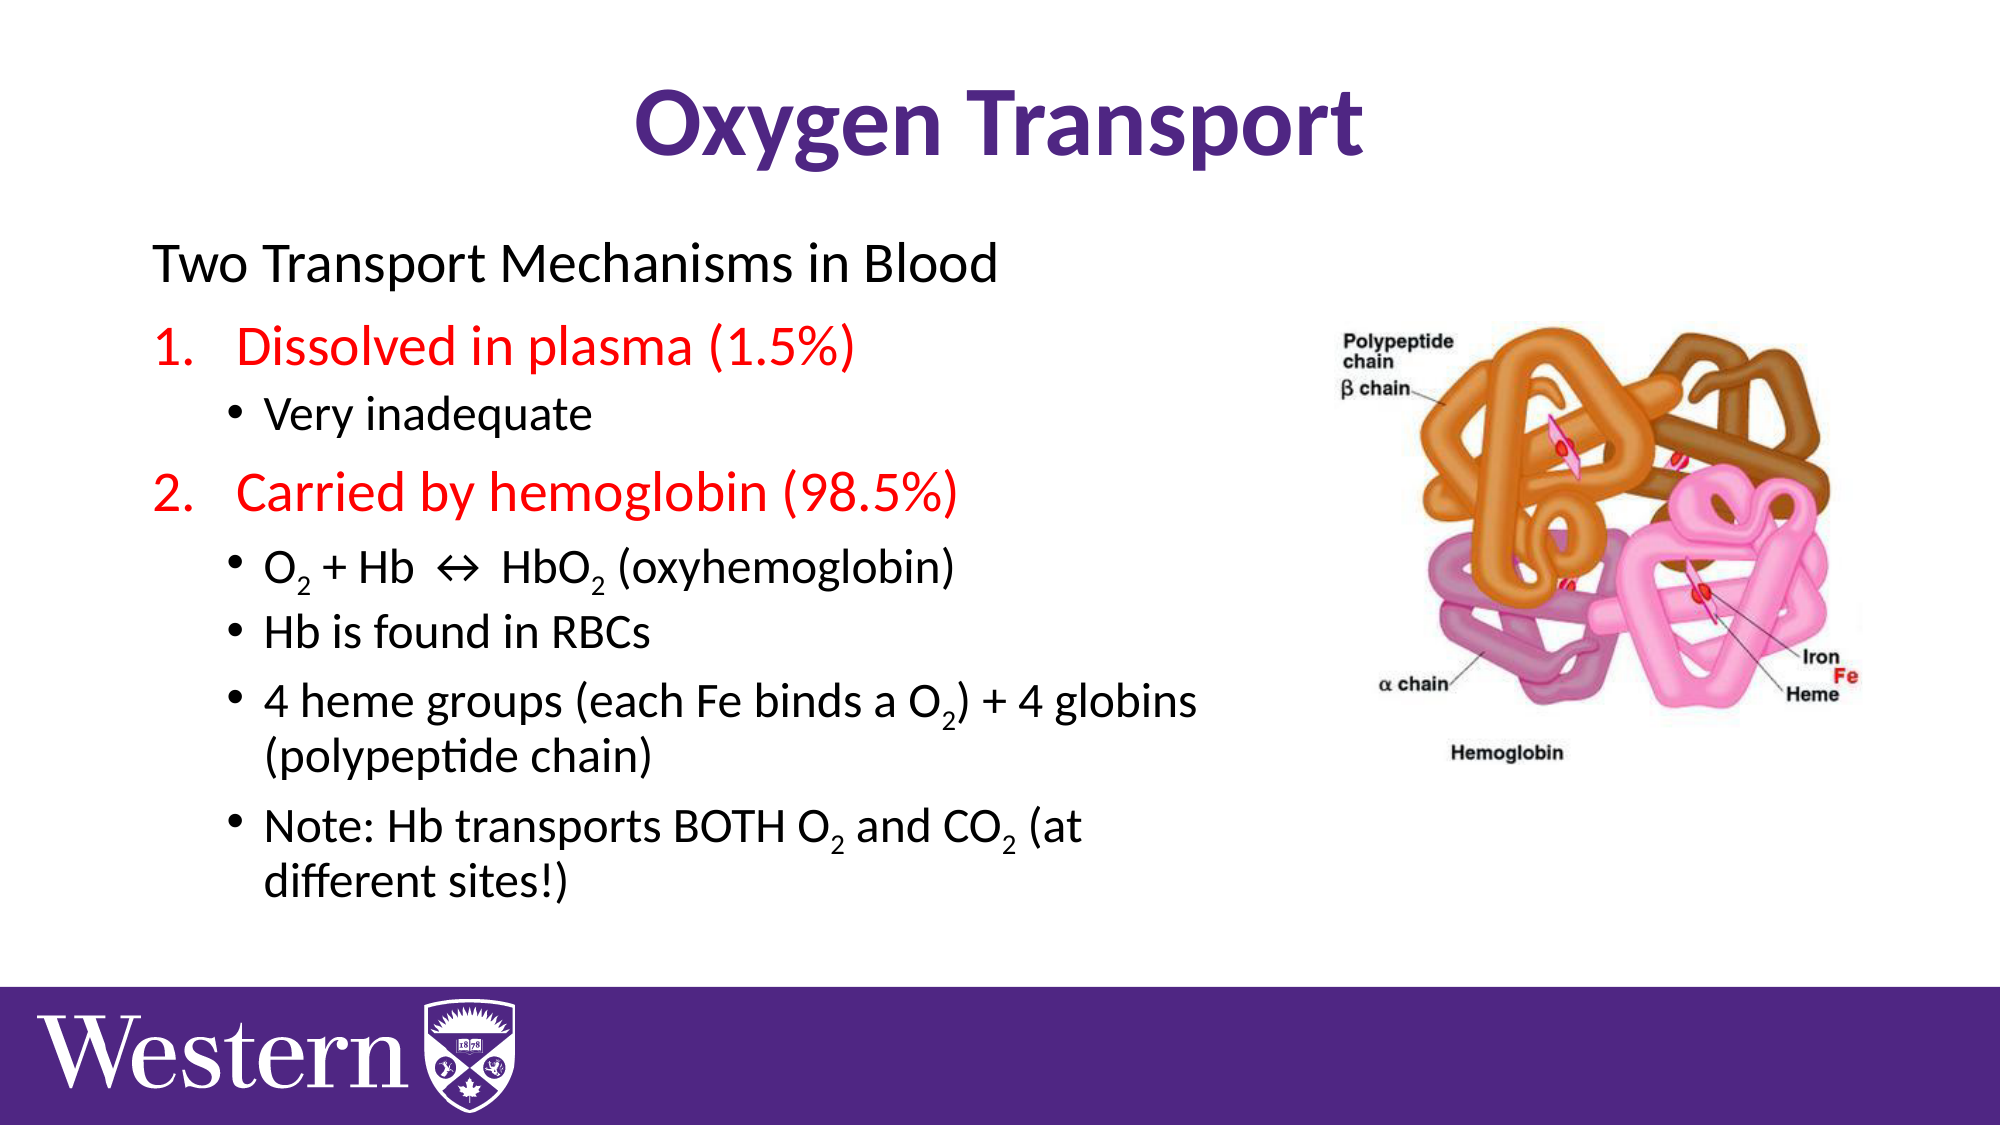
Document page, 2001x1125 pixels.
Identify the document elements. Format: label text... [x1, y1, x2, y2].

title Oxygen Transport [137, 32, 1863, 213]
picture [37, 999, 515, 1113]
picture [1334, 321, 1863, 766]
text_box [0, 986, 2000, 1125]
list Two Transport Mechanisms in Blood Dissolved in plasma (1.5%) Very inadequate Carried by hemoglobin (98.5%) O2 + Hb ↔ HbO2 (oxyhemoglobin) Hb is found in RBCs 4 heme groups (each Fe binds a O2) + 4 globins (polypeptide chain) Note: Hb transports BOTH O2 and CO2 (at different sites!) [137, 225, 1270, 917]
